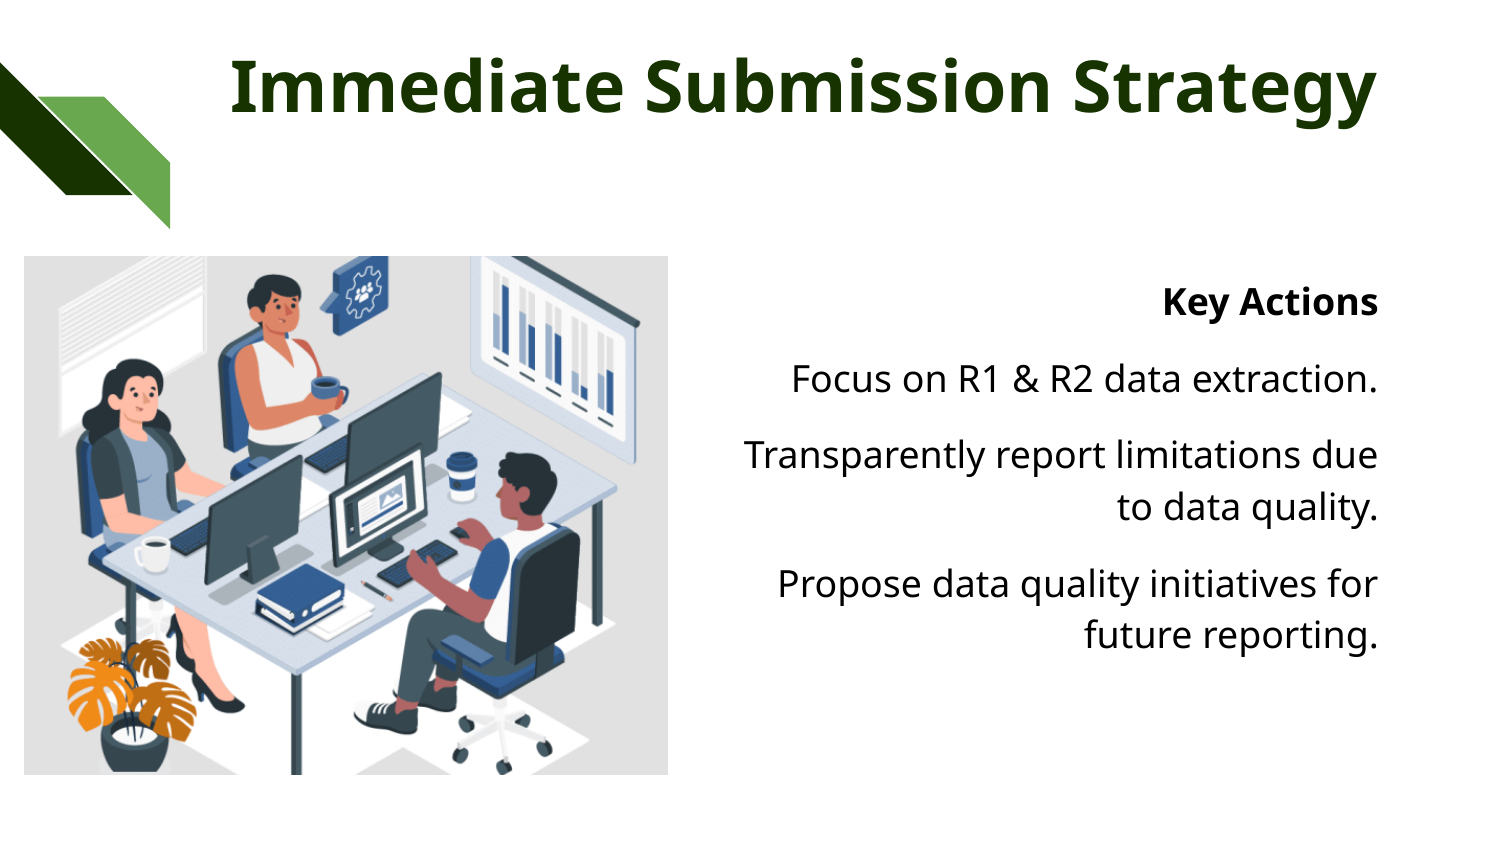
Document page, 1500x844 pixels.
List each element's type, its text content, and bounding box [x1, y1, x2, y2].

list Key Actions Focus on R1 & R2 data extraction. Transparently report limitations due to data quality. Propose data quality initiatives for future reporting. [698, 256, 1395, 828]
picture [24, 255, 668, 775]
title Immediate Submission Strategy [215, 12, 1407, 232]
